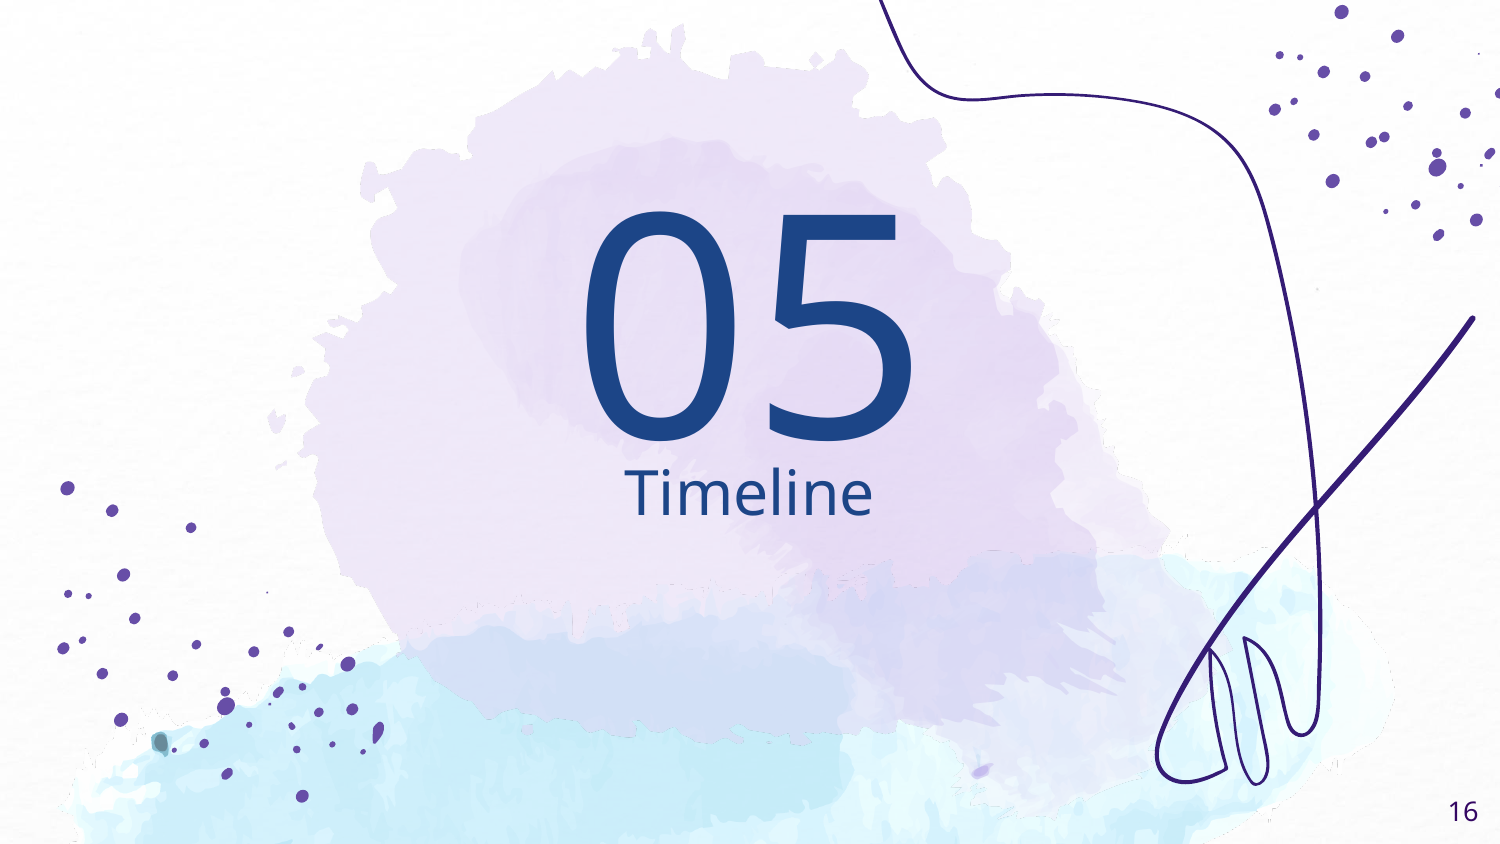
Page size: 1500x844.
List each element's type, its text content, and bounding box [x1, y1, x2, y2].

title 05 [434, 166, 1066, 425]
picture [1159, 653, 1224, 780]
picture [1211, 516, 1318, 783]
picture [0, 0, 1500, 844]
title Timeline [434, 425, 1066, 556]
slide_number ‹#› [1403, 779, 1494, 844]
